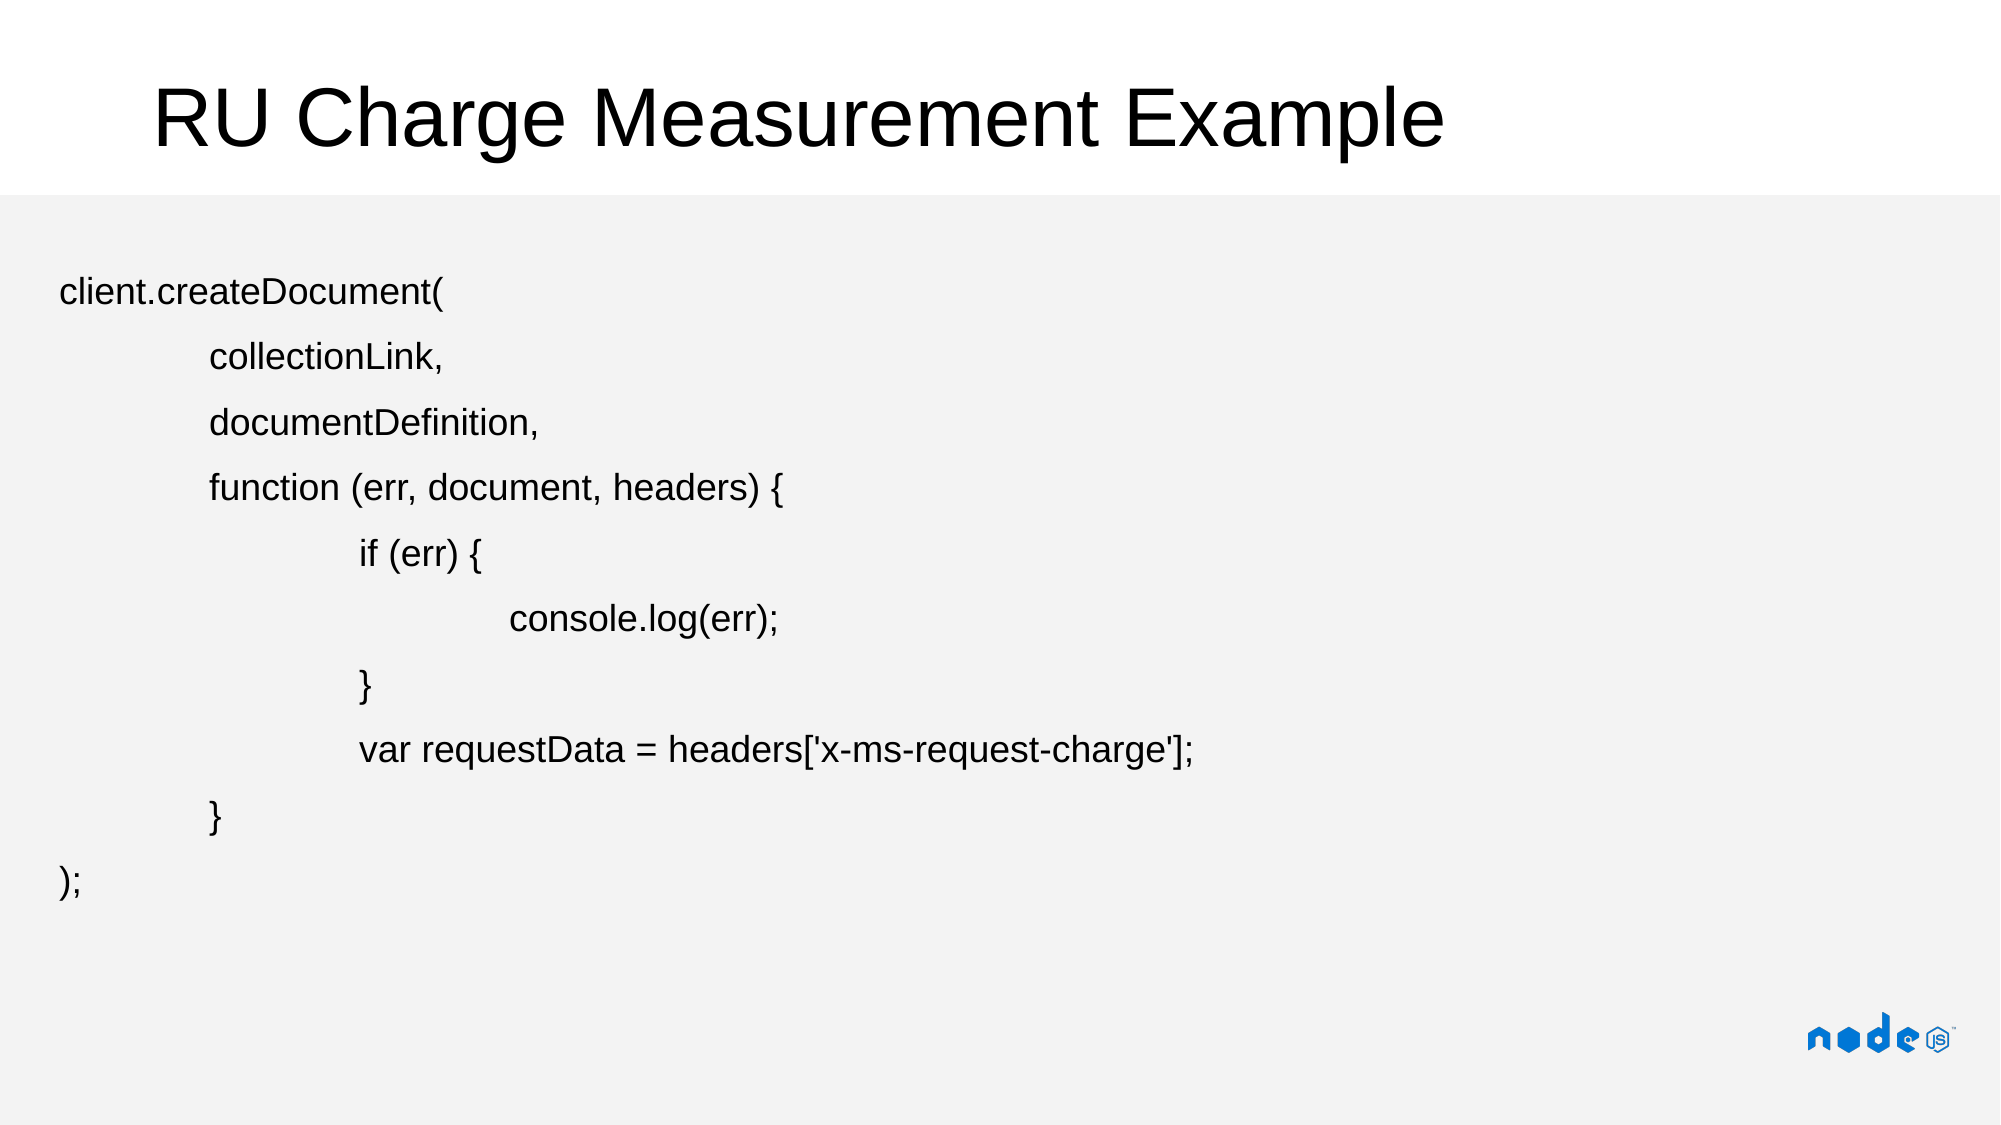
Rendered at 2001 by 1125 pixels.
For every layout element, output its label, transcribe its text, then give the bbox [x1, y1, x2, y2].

picture [1808, 1012, 1956, 1053]
title RU Charge Measurement Example [137, 10, 1863, 228]
list client.createDocument( collectionLink, documentDefinition, function (err, document, headers) { if (err) { console.log(err); } var requestData = headers['x-ms-request-charge']; } ); [44, 264, 1956, 977]
